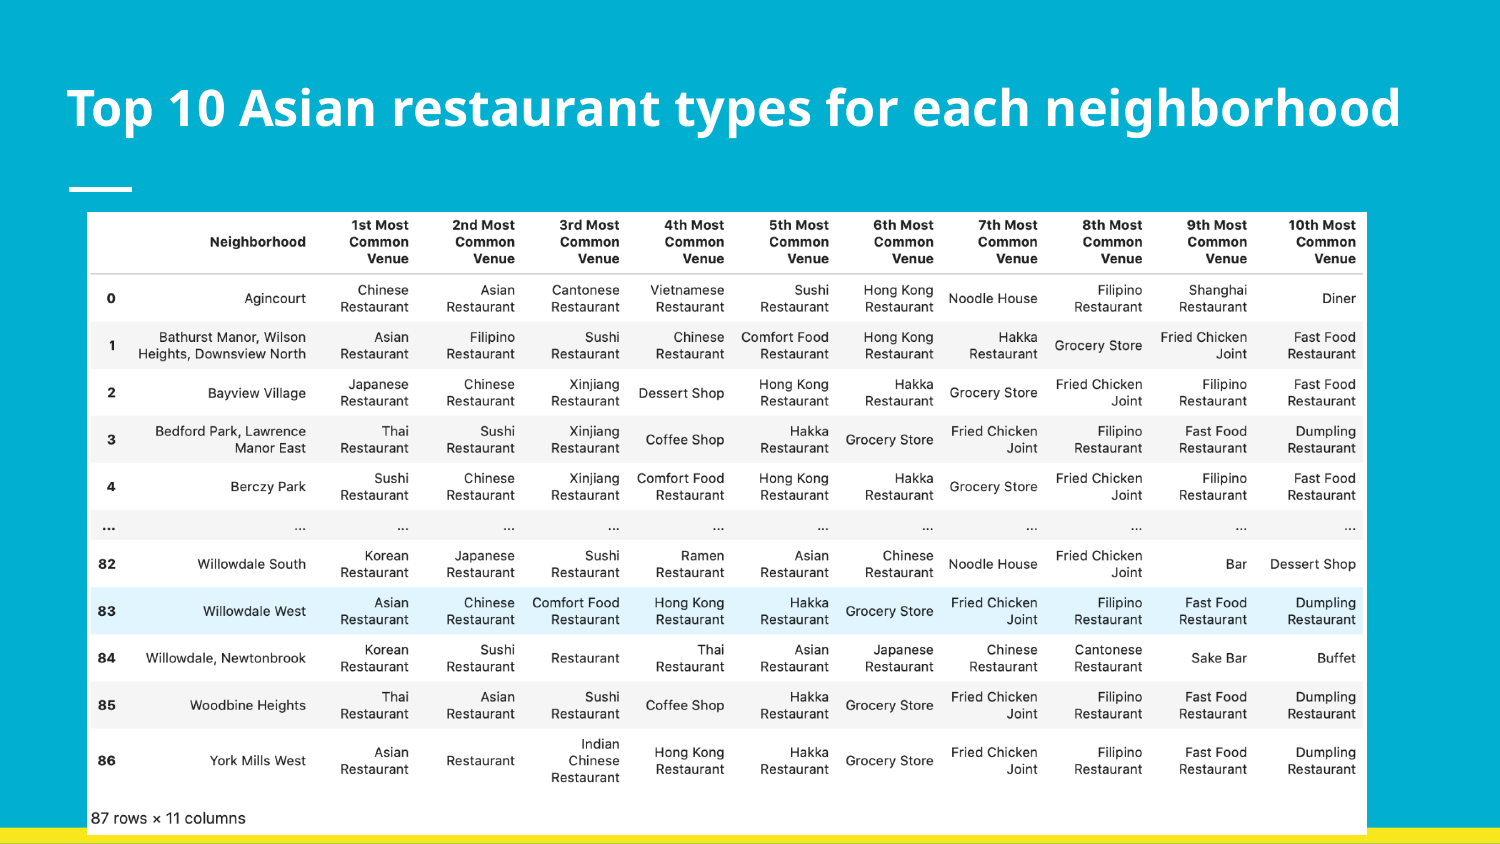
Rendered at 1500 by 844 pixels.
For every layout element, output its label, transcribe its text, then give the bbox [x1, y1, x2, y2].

picture [87, 212, 1367, 835]
title Top 10 Asian restaurant types for each neighborhood [51, 61, 1449, 167]
